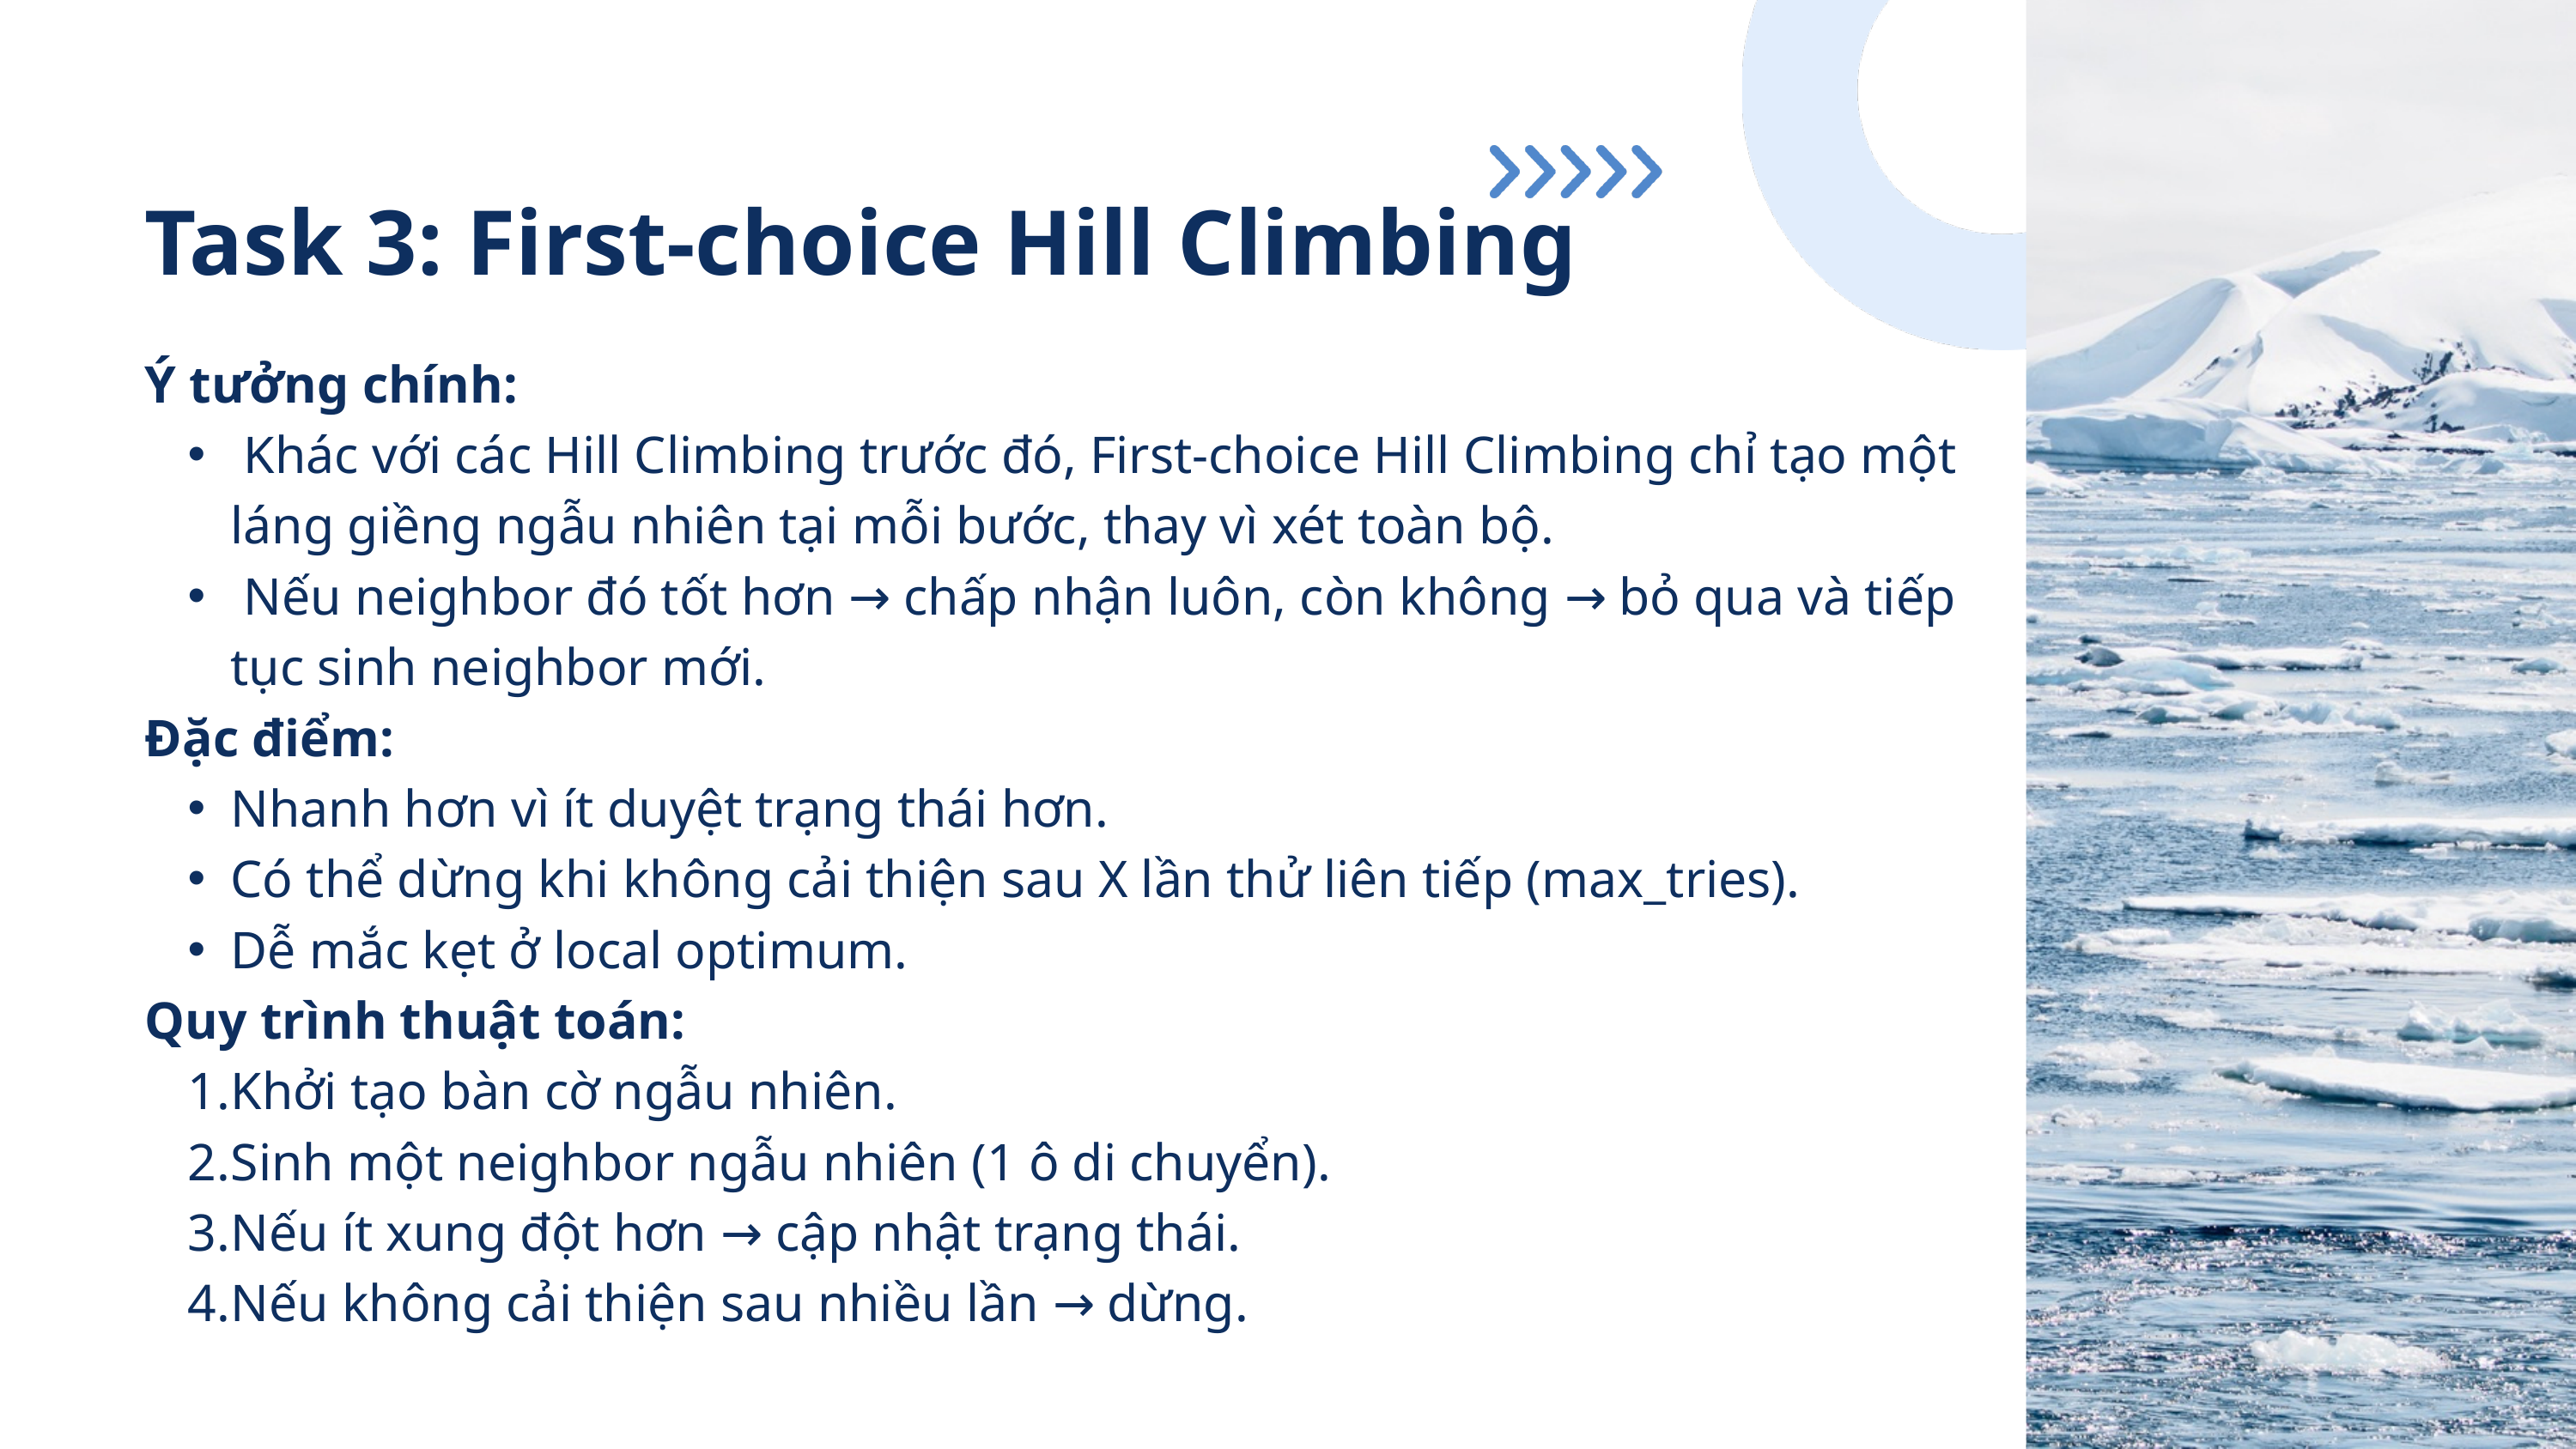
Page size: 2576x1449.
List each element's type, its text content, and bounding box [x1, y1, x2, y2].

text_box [2026, 0, 2576, 1449]
text_box [1489, 144, 1662, 198]
text_box Task 3: First-choice Hill Climbing [144, 179, 1637, 294]
text_box [1741, 0, 2026, 350]
text_box Ý tưởng chính: Khác với các Hill Climbing trước đó, First-choice Hill Climbing chỉ tạo một láng giềng ngẫu nhiên tại mỗi bước, thay vì xét toàn bộ. Nếu neighbor đó tốt hơn → chấp nhận luôn, còn không → bỏ qua và tiếp tục sinh neighbor mới. Đặc điểm: Nhanh hơn vì ít duyệt trạng thái hơn. Có thể dừng khi không cải thiện sau X lần thử liên tiếp (max_tries). Dễ mắc kẹt ở local optimum. Quy trình thuật toán: Khởi tạo bàn cờ ngẫu nhiên. Sinh một neighbor ngẫu nhiên (1 ô di chuyển). Nếu ít xung đột hơn → cập nhật trạng thái. Nếu không cải thiện sau nhiều lần → dừng. [144, 342, 2002, 1332]
